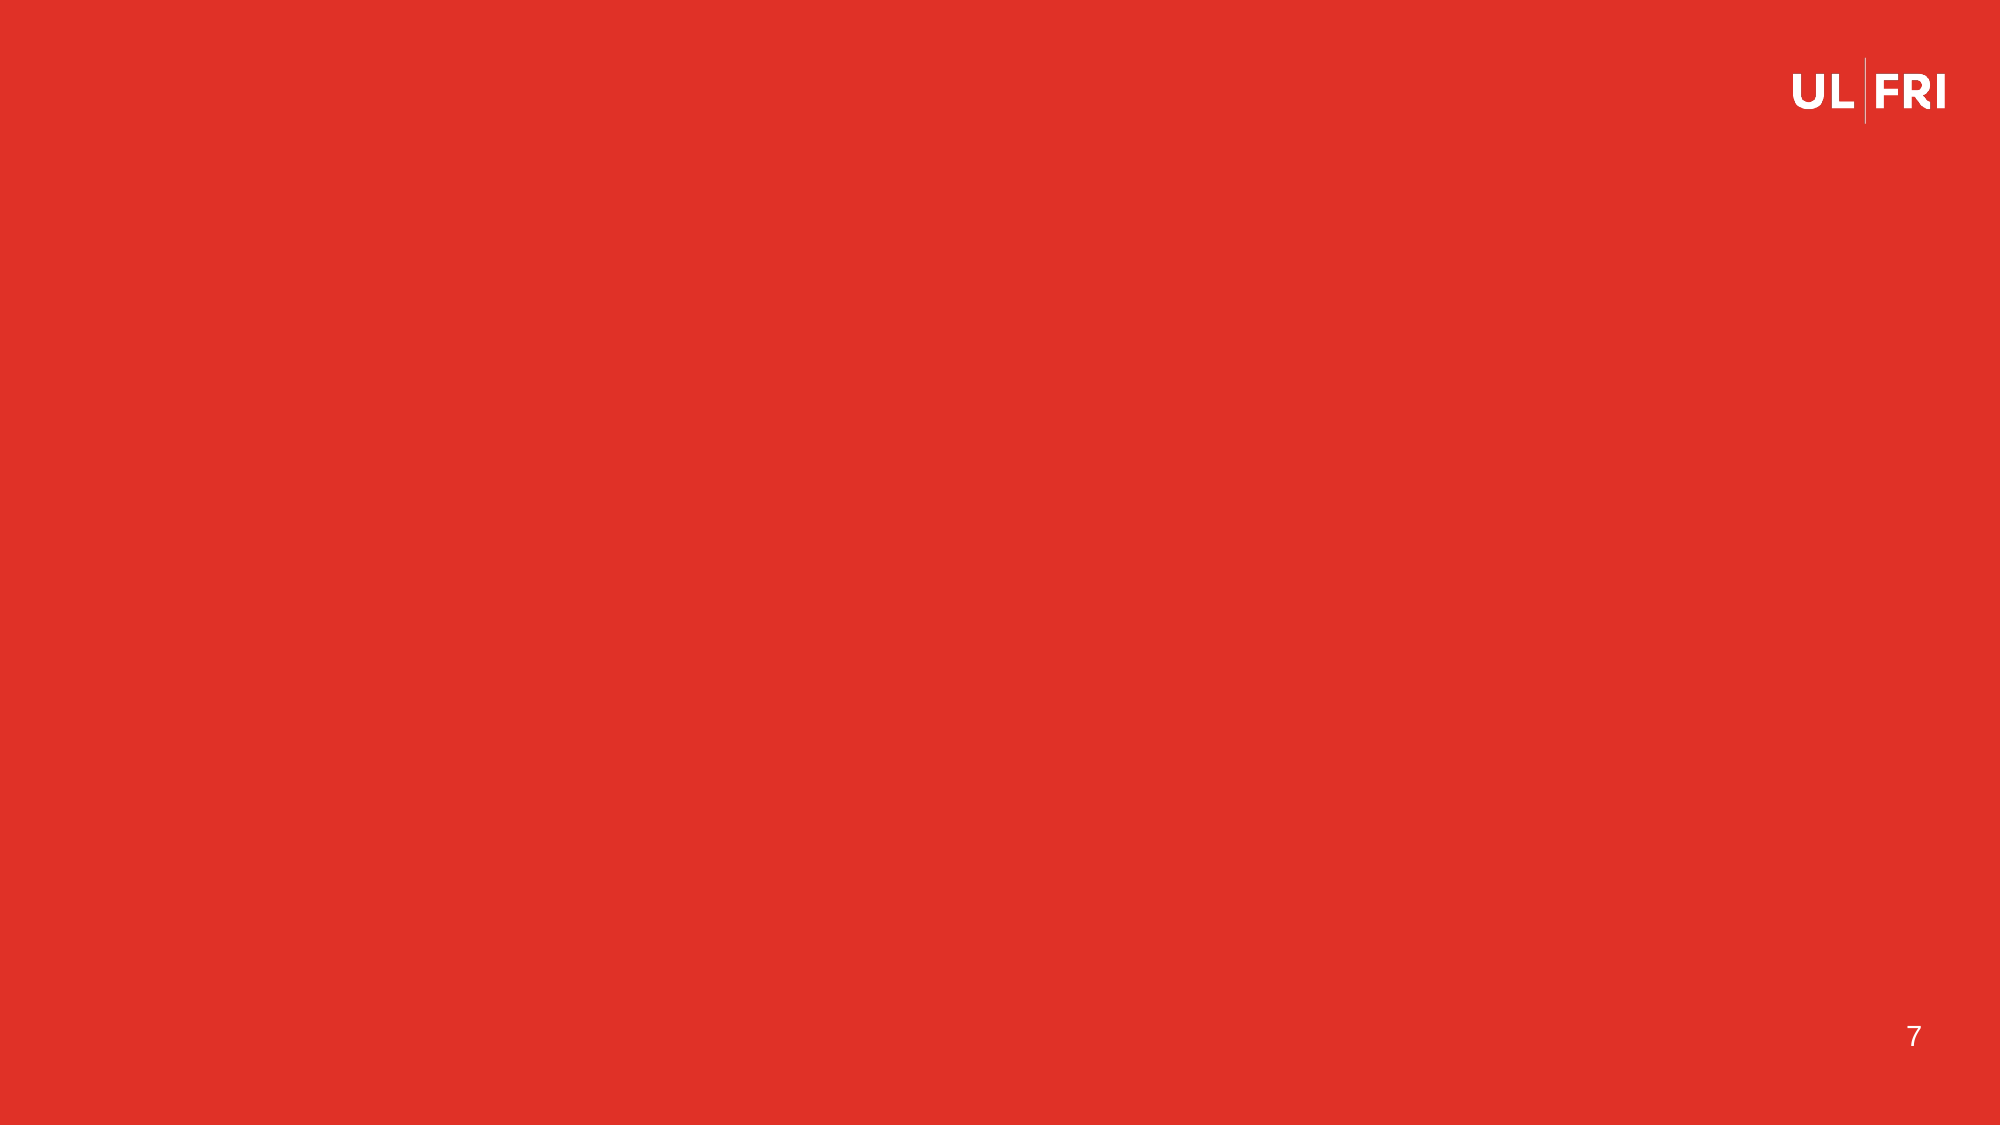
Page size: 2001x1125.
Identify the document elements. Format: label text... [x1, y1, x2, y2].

picture [1793, 57, 1945, 124]
slide_number 7 [1812, 1005, 1938, 1066]
